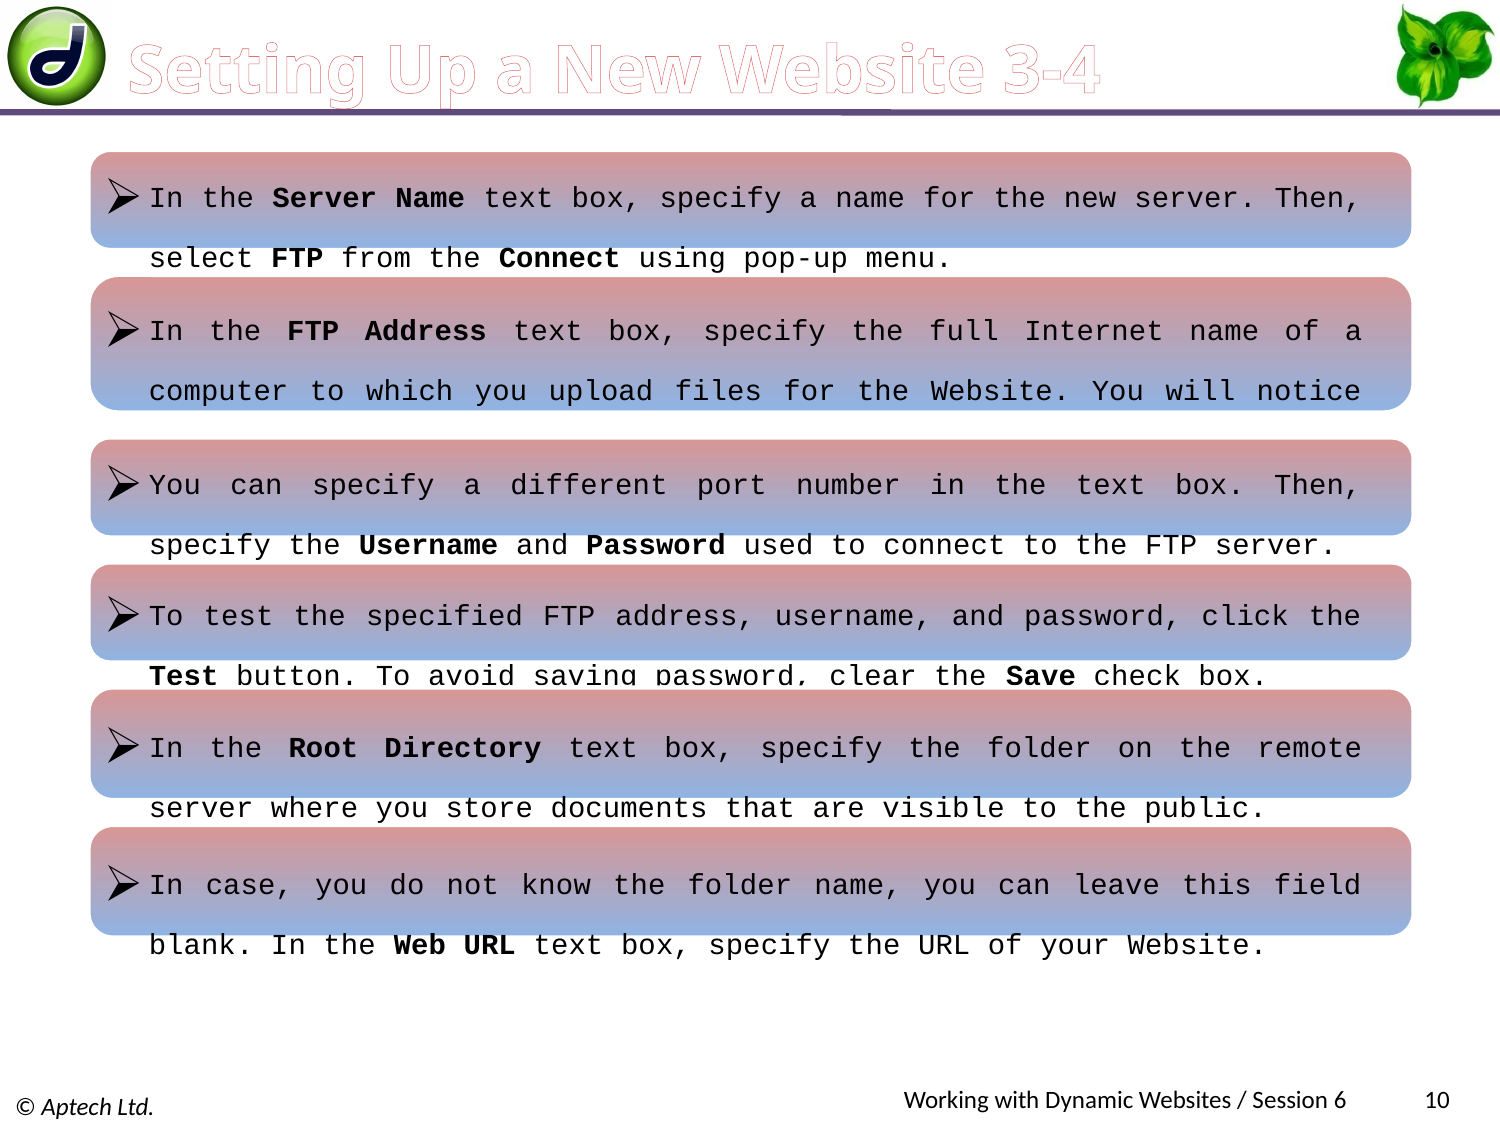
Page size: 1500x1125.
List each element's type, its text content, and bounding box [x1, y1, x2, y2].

slide_number 10 [1363, 1084, 1465, 1113]
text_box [62, 274, 1414, 413]
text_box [62, 562, 1414, 663]
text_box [62, 824, 1414, 938]
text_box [62, 437, 1414, 538]
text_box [62, 687, 1414, 801]
title Setting Up a New Website 3-4 [112, 32, 1363, 101]
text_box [62, 149, 1414, 251]
picture [1387, 0, 1500, 109]
footer Working with Dynamic Websites / Session 6 [375, 1084, 1363, 1113]
picture [0, 0, 113, 109]
